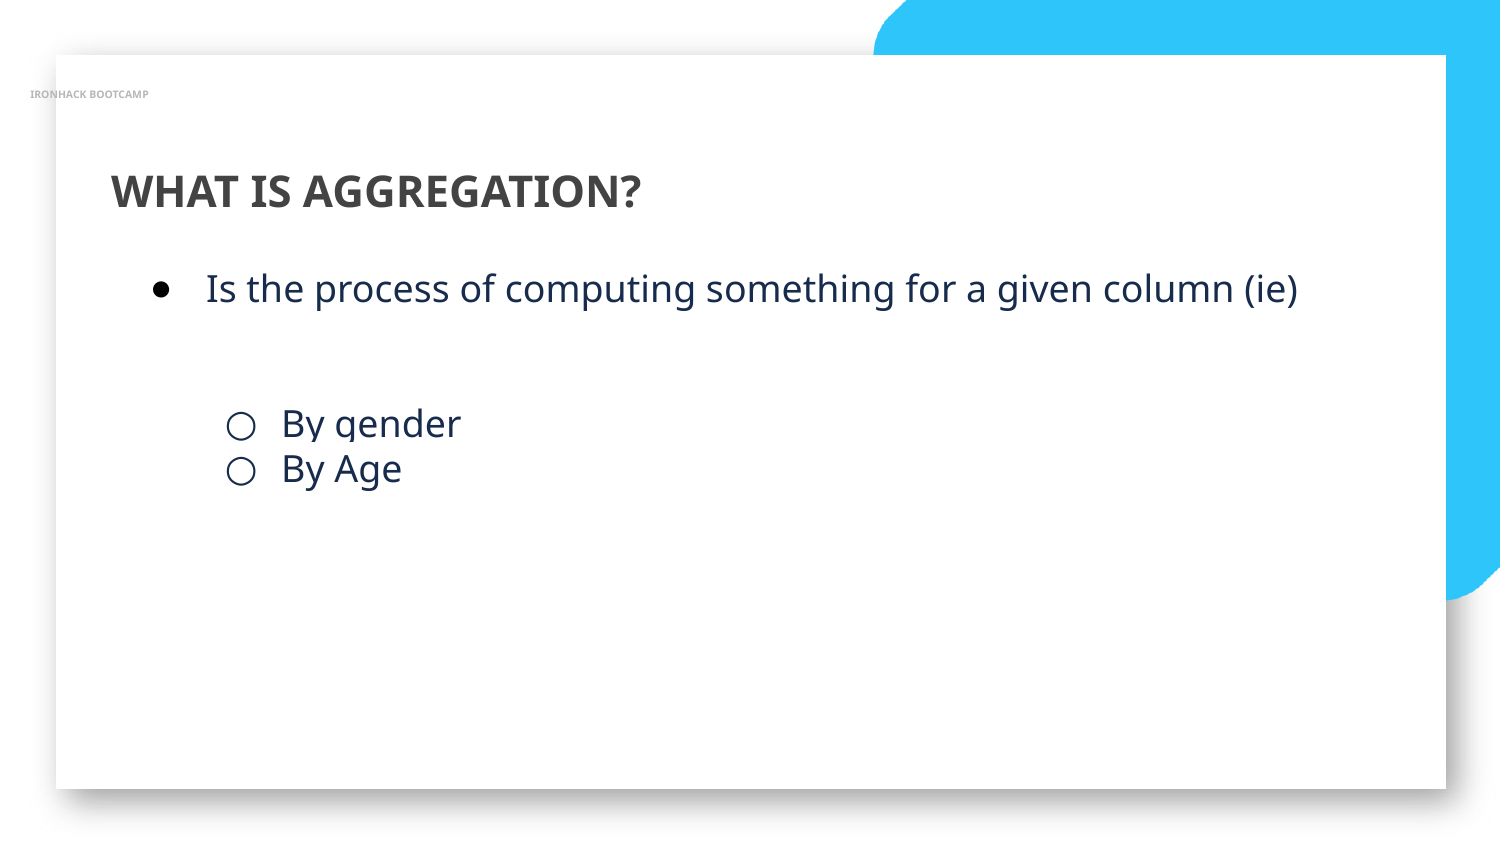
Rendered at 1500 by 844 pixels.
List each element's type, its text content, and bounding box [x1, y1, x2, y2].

picture [0, 0, 1500, 844]
text_box IRONHACK BOOTCAMP [15, 71, 354, 108]
text_box Is the process of computing something for a given column (ie) By gender By Age [115, 249, 1389, 733]
text_box WHAT IS AGGREGATION? [96, 149, 1417, 266]
